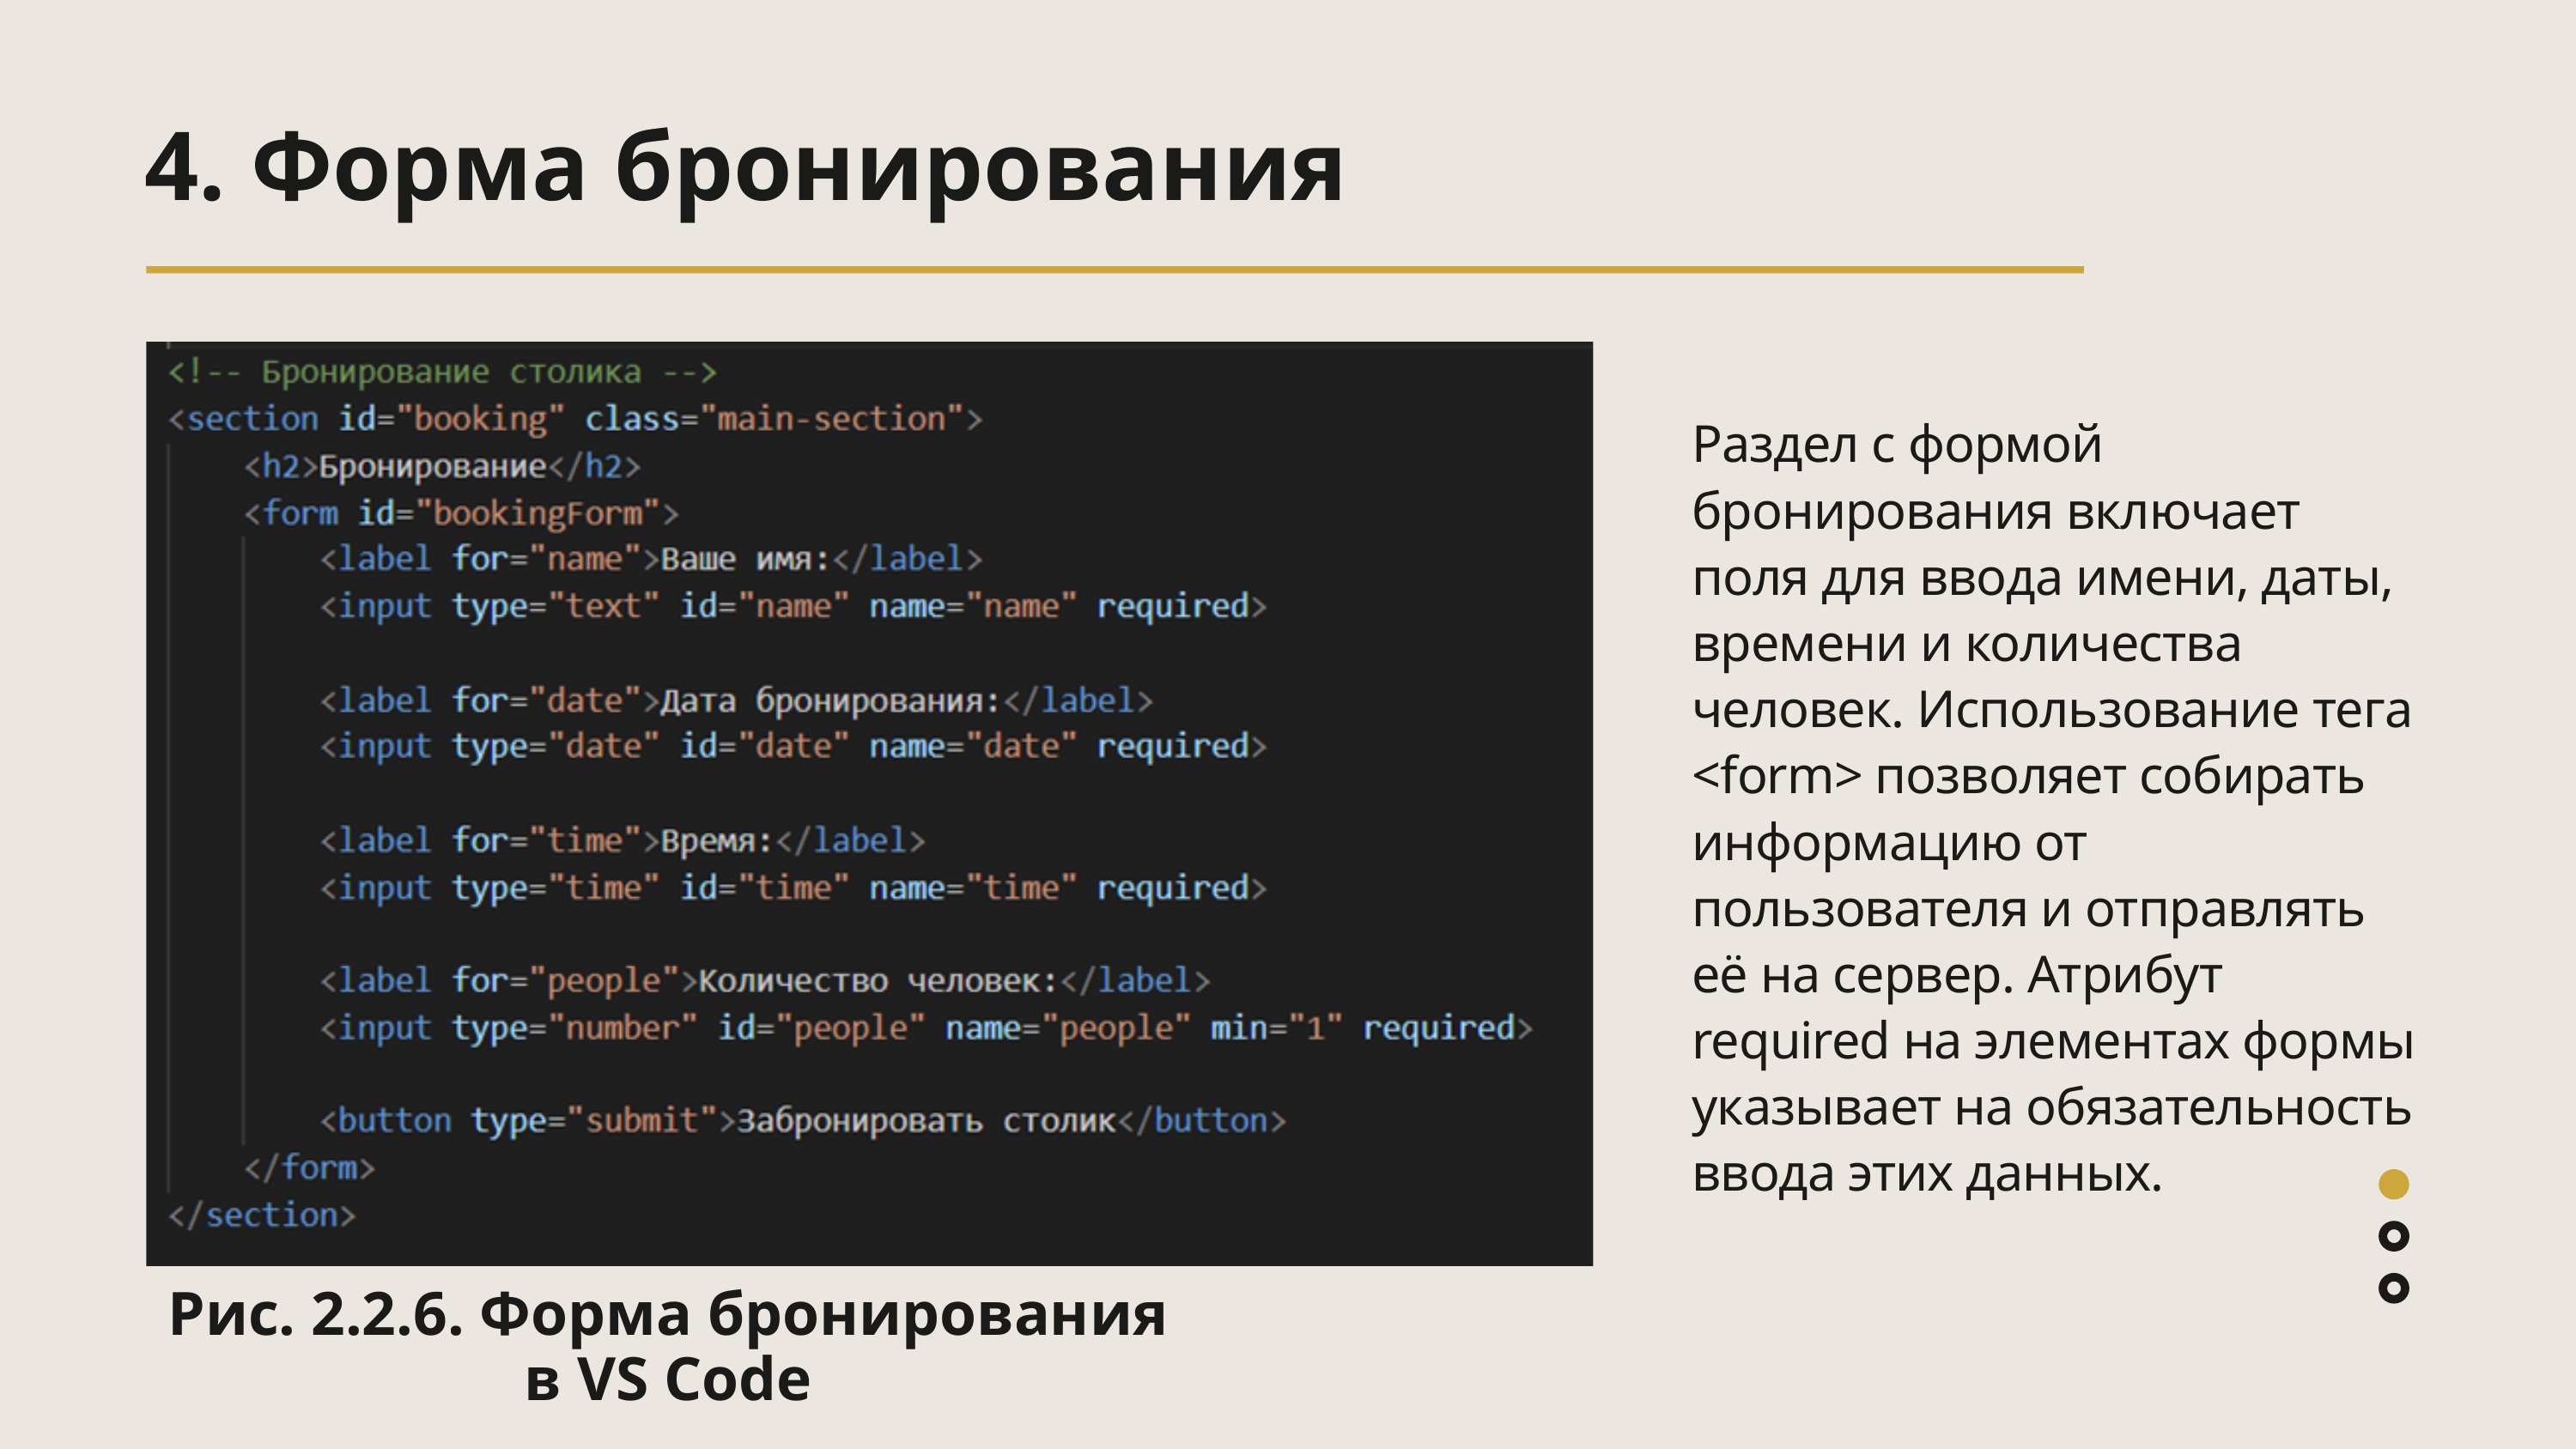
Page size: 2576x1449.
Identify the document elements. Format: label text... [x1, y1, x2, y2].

text_box 4. Форма бронирования [144, 114, 1420, 220]
text_box [146, 266, 2084, 274]
text_box Раздел с формой бронирования включает поля для ввода имени, даты, времени и количества человек. Использование тега <form> позволяет собирать информацию от пользователя и отправлять её на сервер. Атрибут required на элементах формы указывает на обязательность ввода этих данных. [1692, 406, 2429, 1202]
text_box Рис. 2.2.6. Форма бронирования в VS Code [150, 1281, 1187, 1413]
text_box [2326, 1221, 2462, 1252]
text_box [146, 342, 1594, 1266]
